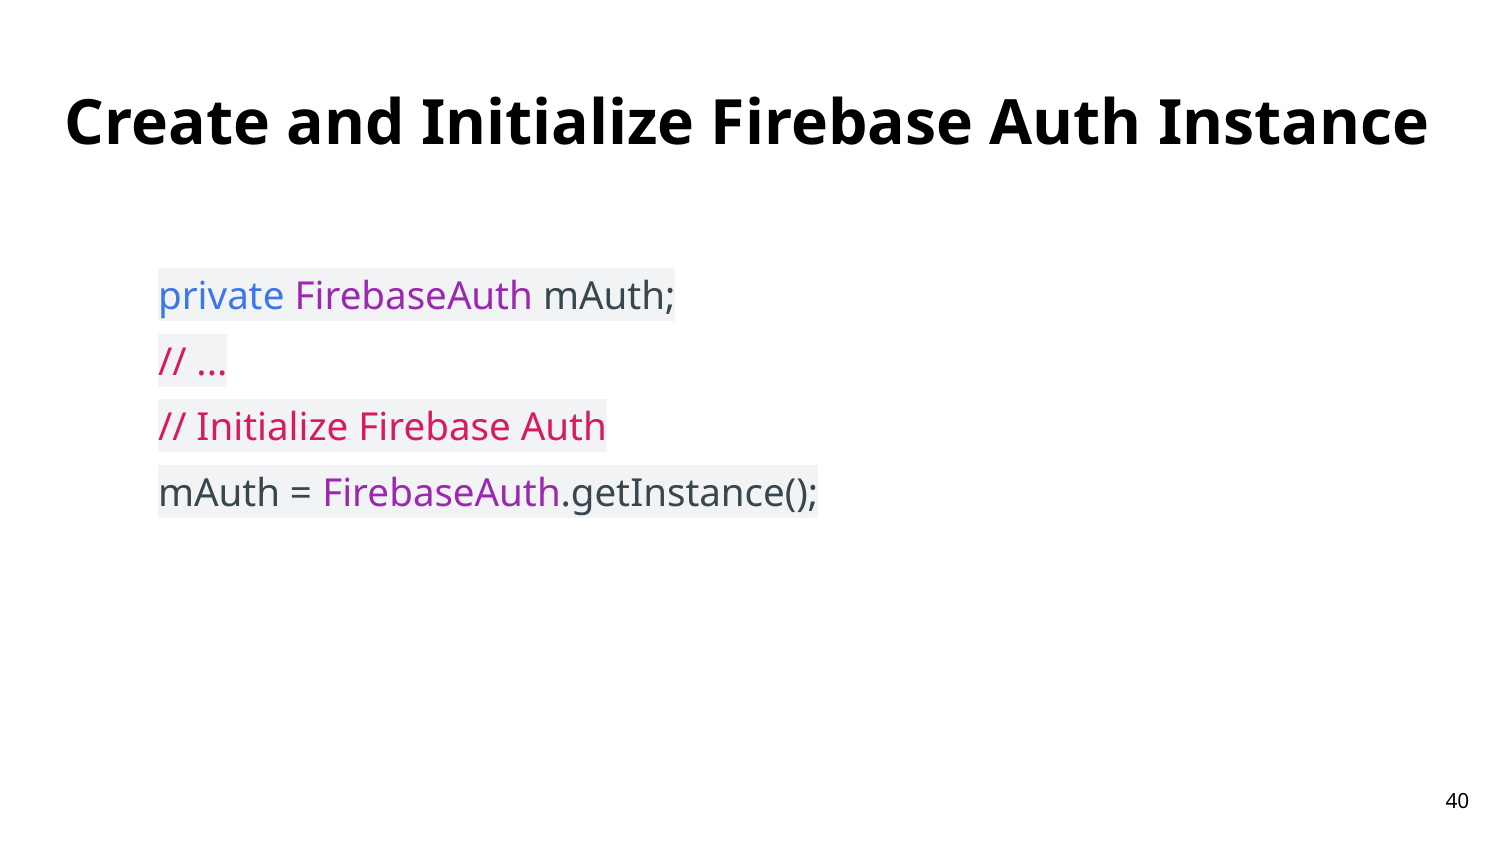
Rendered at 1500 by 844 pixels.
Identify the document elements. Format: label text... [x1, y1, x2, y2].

slide_number 40 [1394, 769, 1484, 834]
title Create and Initialize Firebase Auth Instance [49, 67, 1448, 173]
text_box private FirebaseAuth mAuth; // ... // Initialize Firebase Auth mAuth = FirebaseAuth.getInstance(); [107, 236, 1380, 729]
